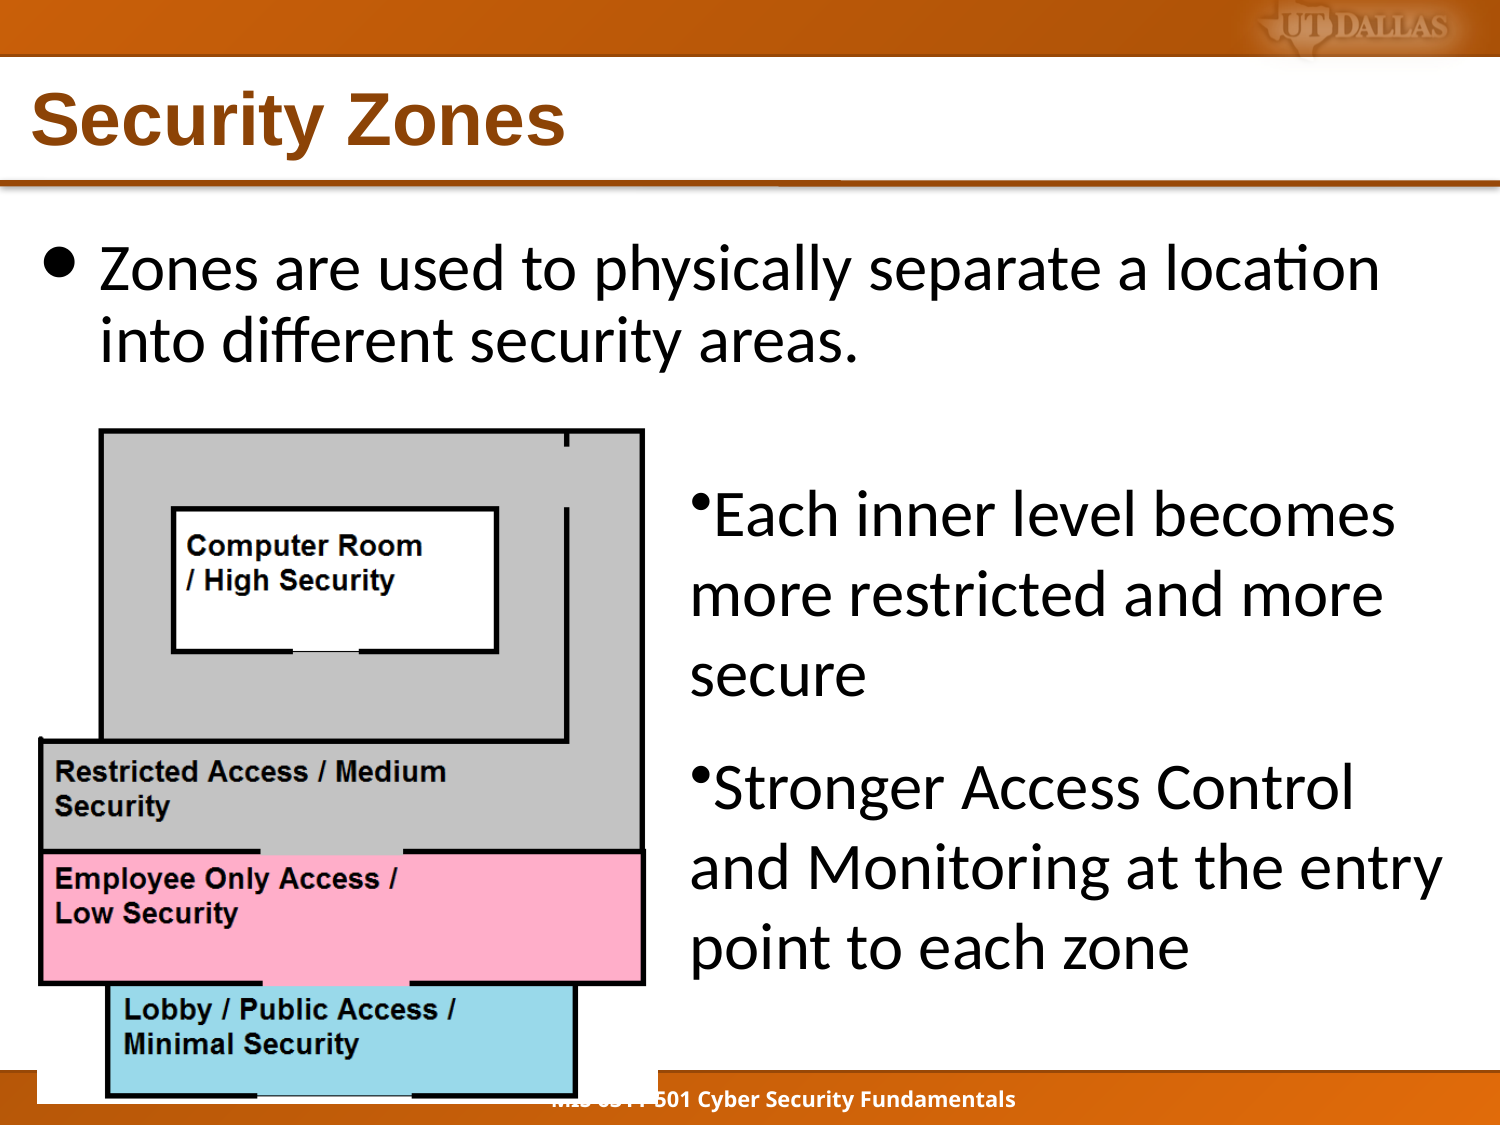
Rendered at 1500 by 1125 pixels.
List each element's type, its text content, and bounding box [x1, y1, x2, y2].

picture [1218, 0, 1500, 64]
list Zones are used to physically separate a location into different security areas. [24, 224, 1476, 388]
picture [37, 424, 659, 1105]
title Security Zones [0, 64, 1500, 178]
text_box Each inner level becomes more restricted and more secure Stronger Access Control and Monitoring at the entry point to each zone [675, 462, 1475, 991]
